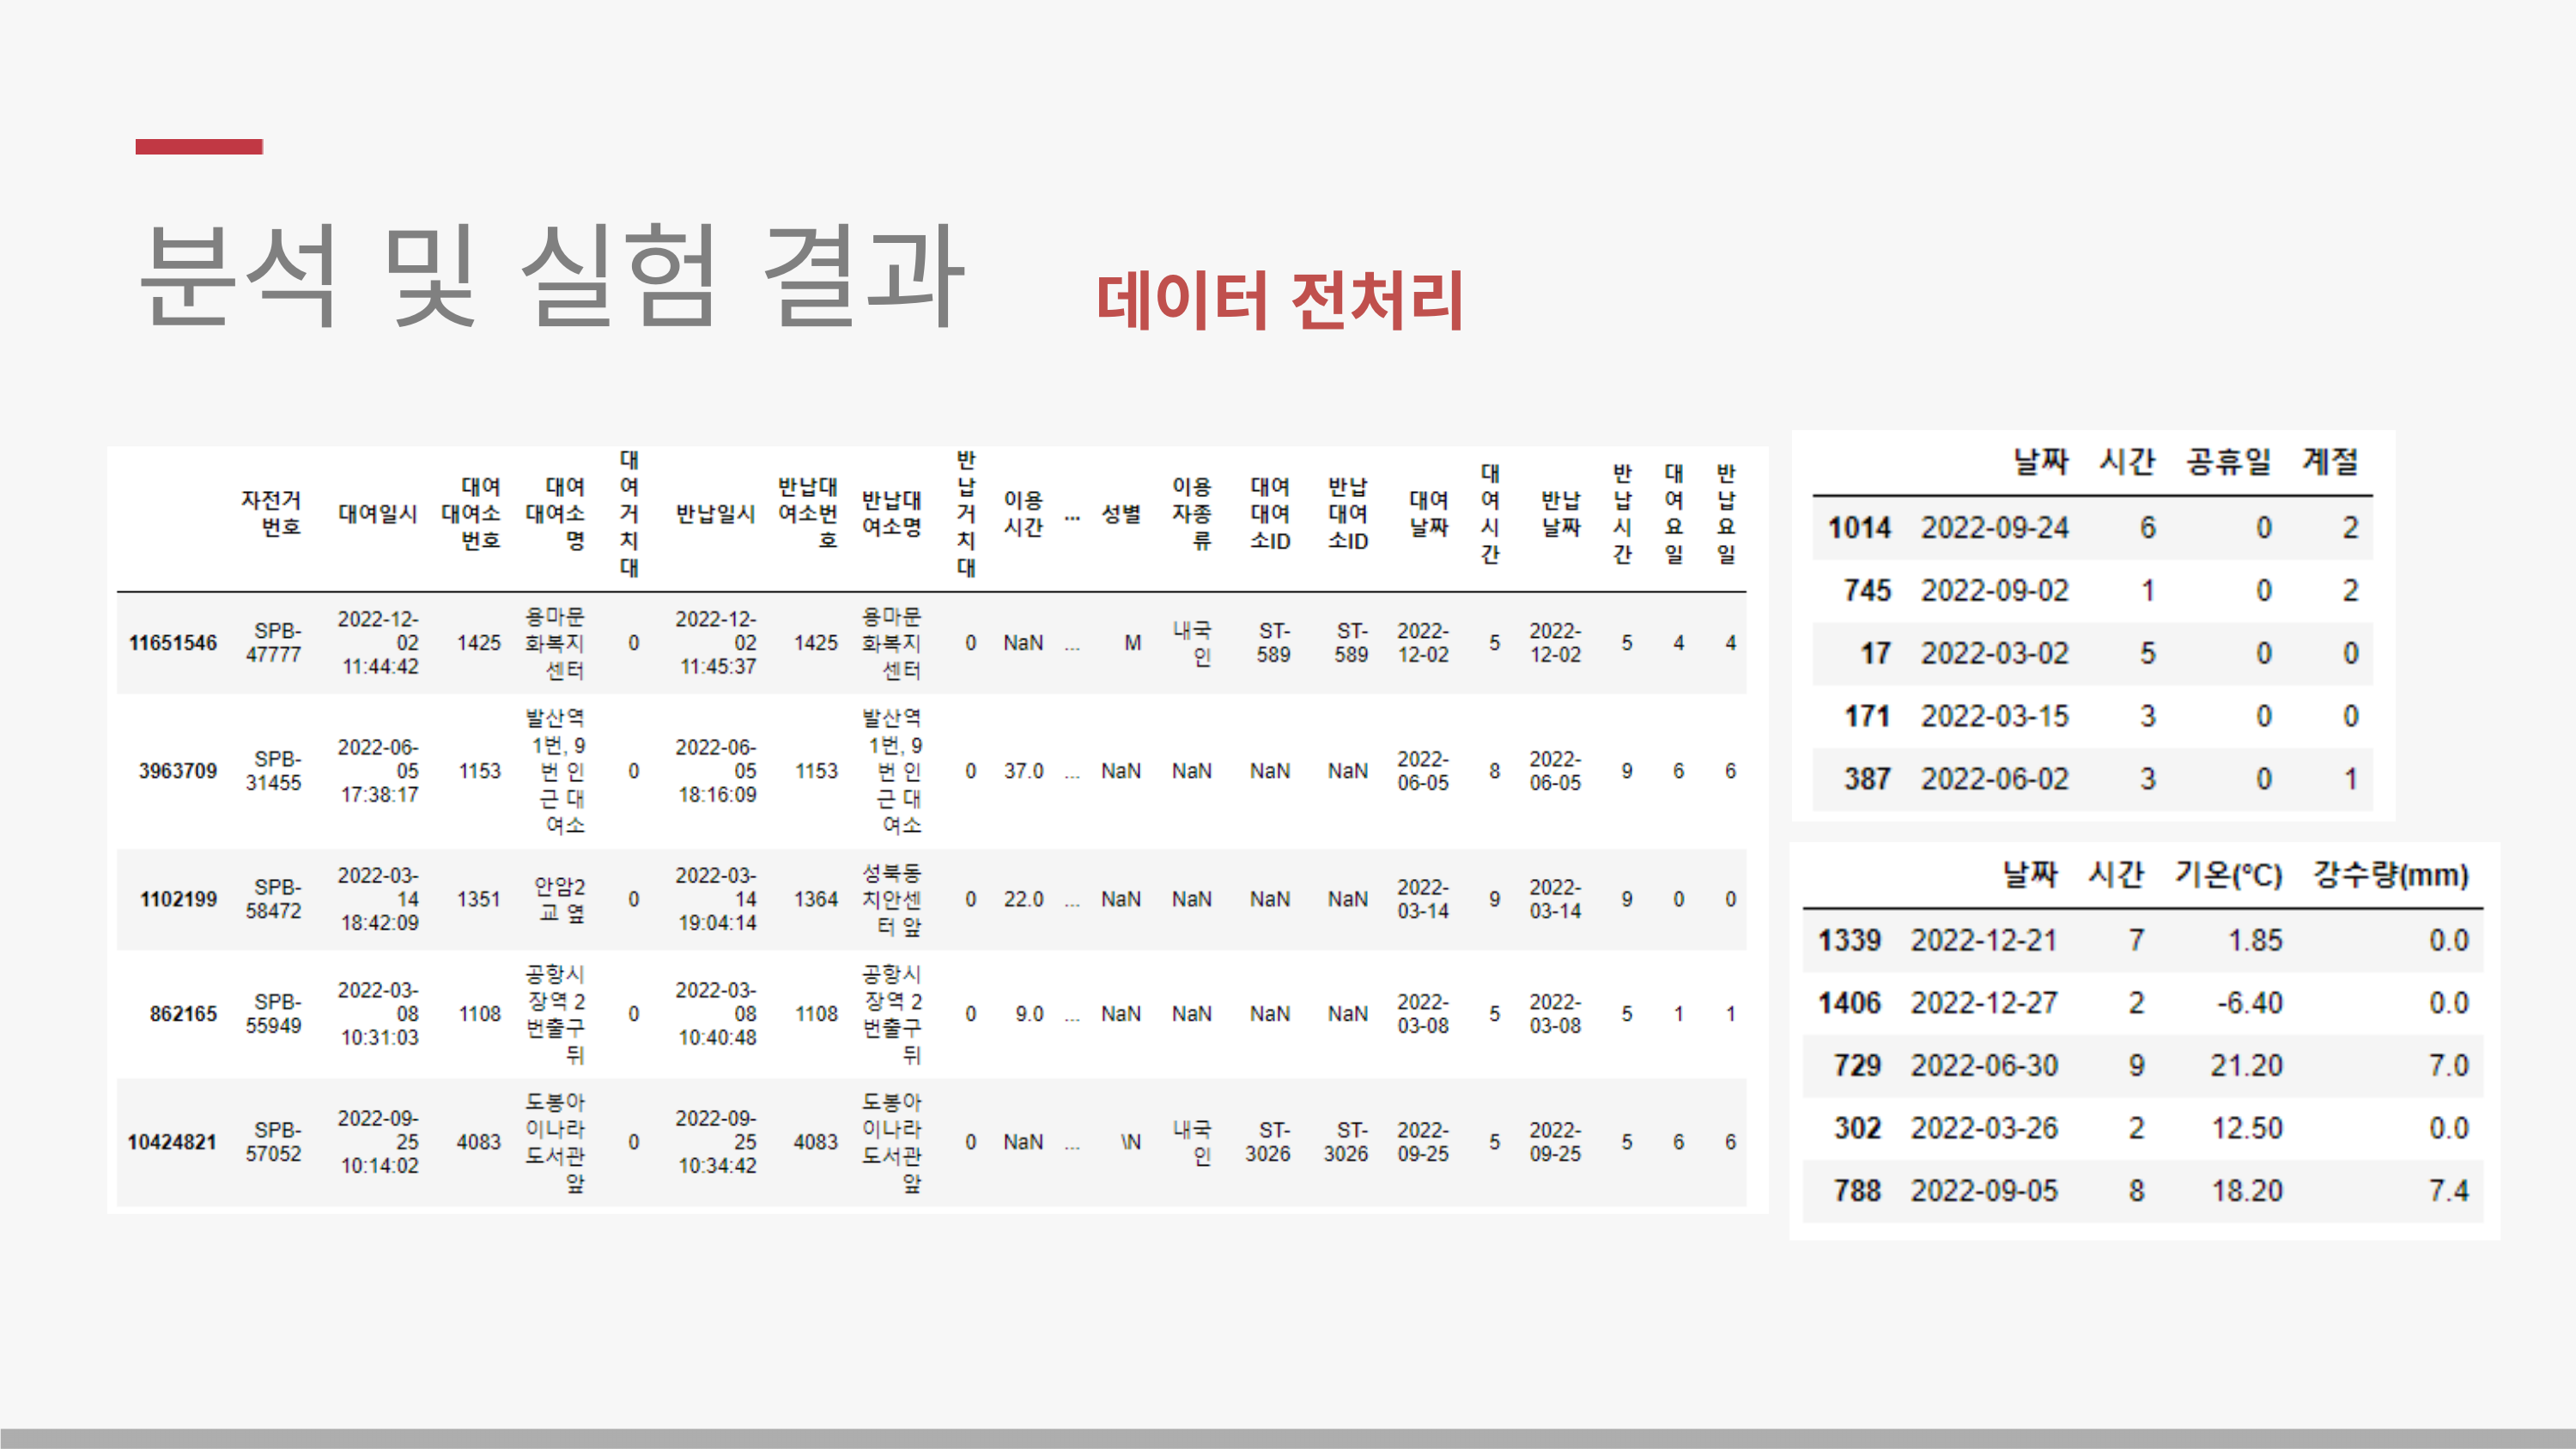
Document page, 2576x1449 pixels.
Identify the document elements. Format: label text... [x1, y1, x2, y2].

picture [0, 1428, 2576, 1449]
picture [136, 139, 264, 155]
text_box 분석 및 실험 결과 [136, 180, 1095, 342]
picture [106, 446, 1769, 1214]
text_box 데이터 전처리 [1095, 177, 2054, 338]
picture [1789, 841, 2501, 1240]
picture [1792, 429, 2396, 822]
